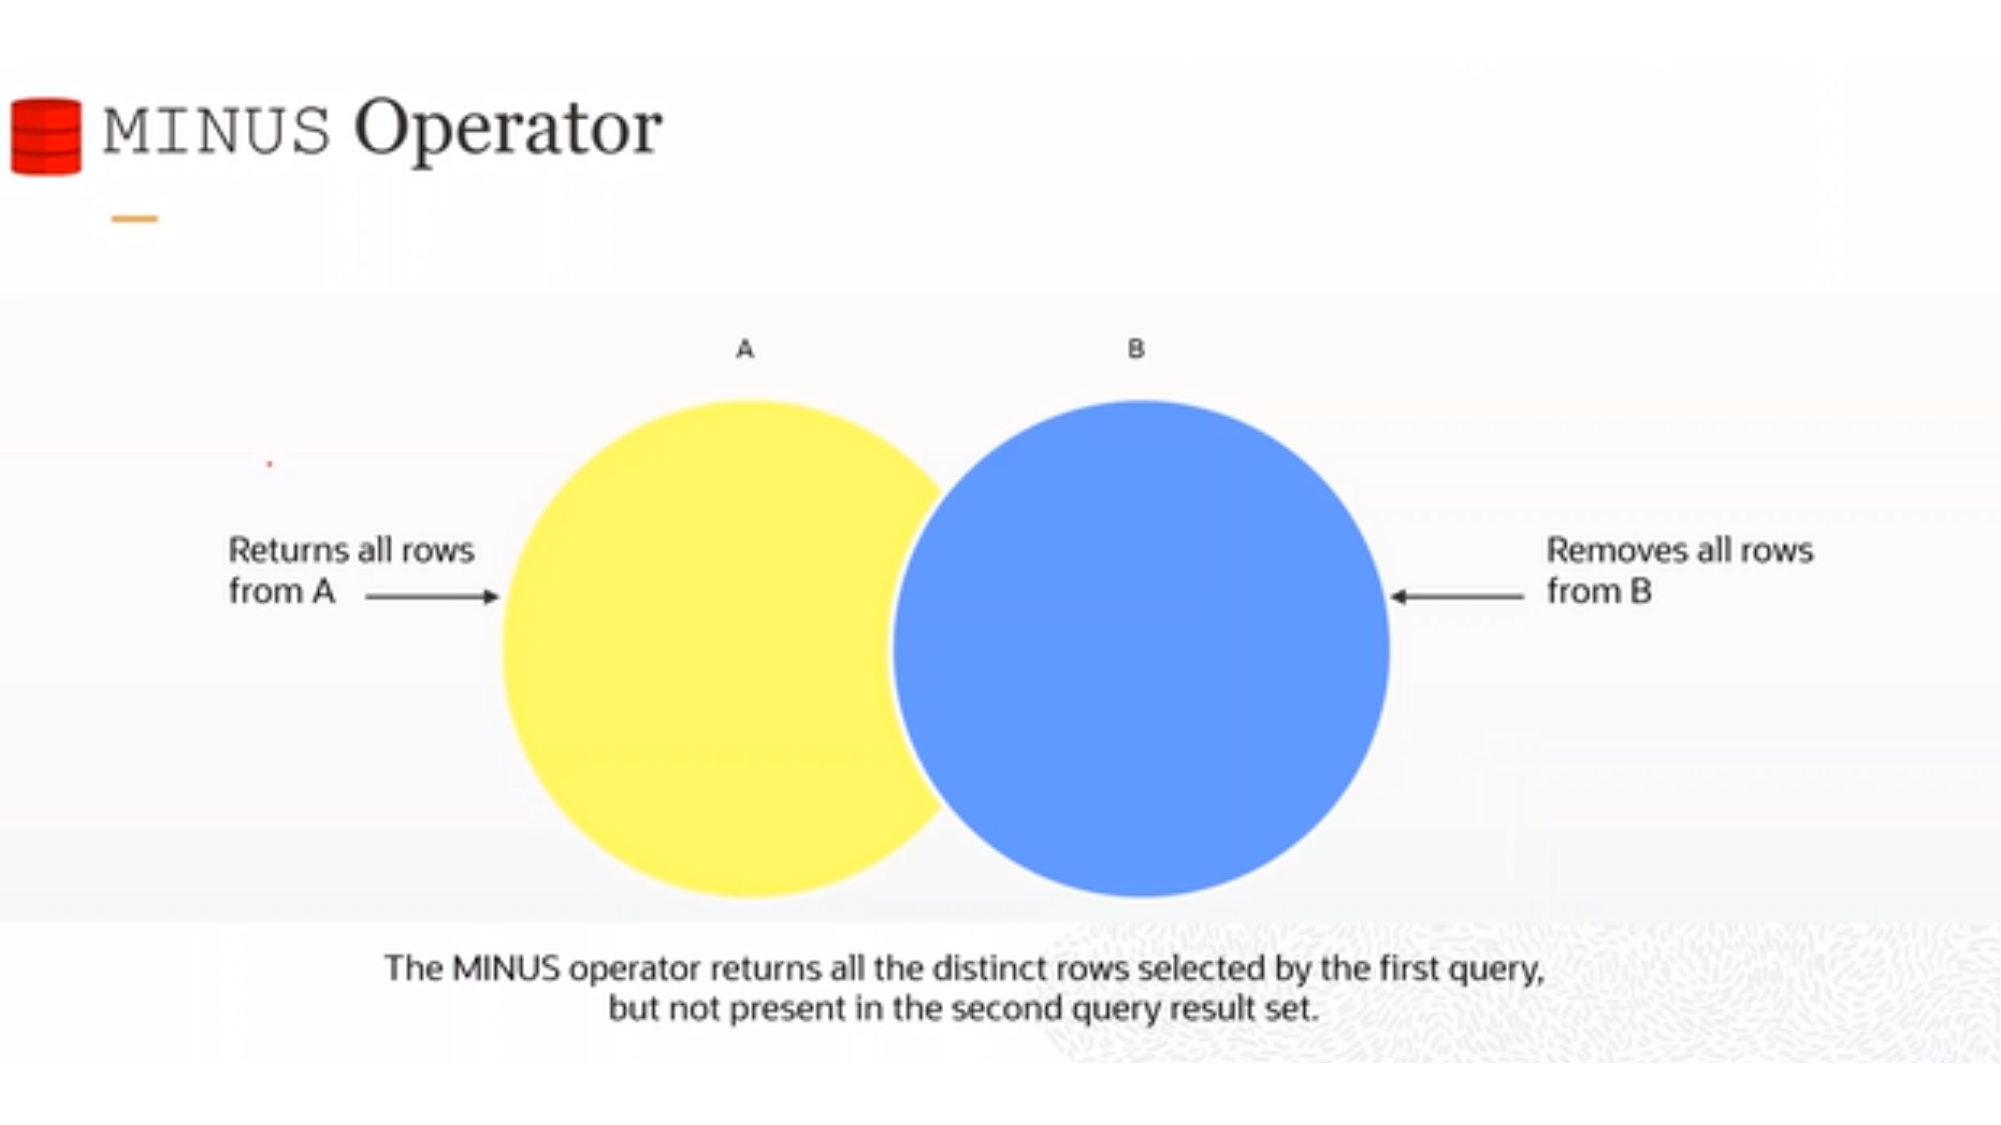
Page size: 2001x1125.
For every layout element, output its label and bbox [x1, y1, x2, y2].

picture [0, 61, 2000, 1063]
